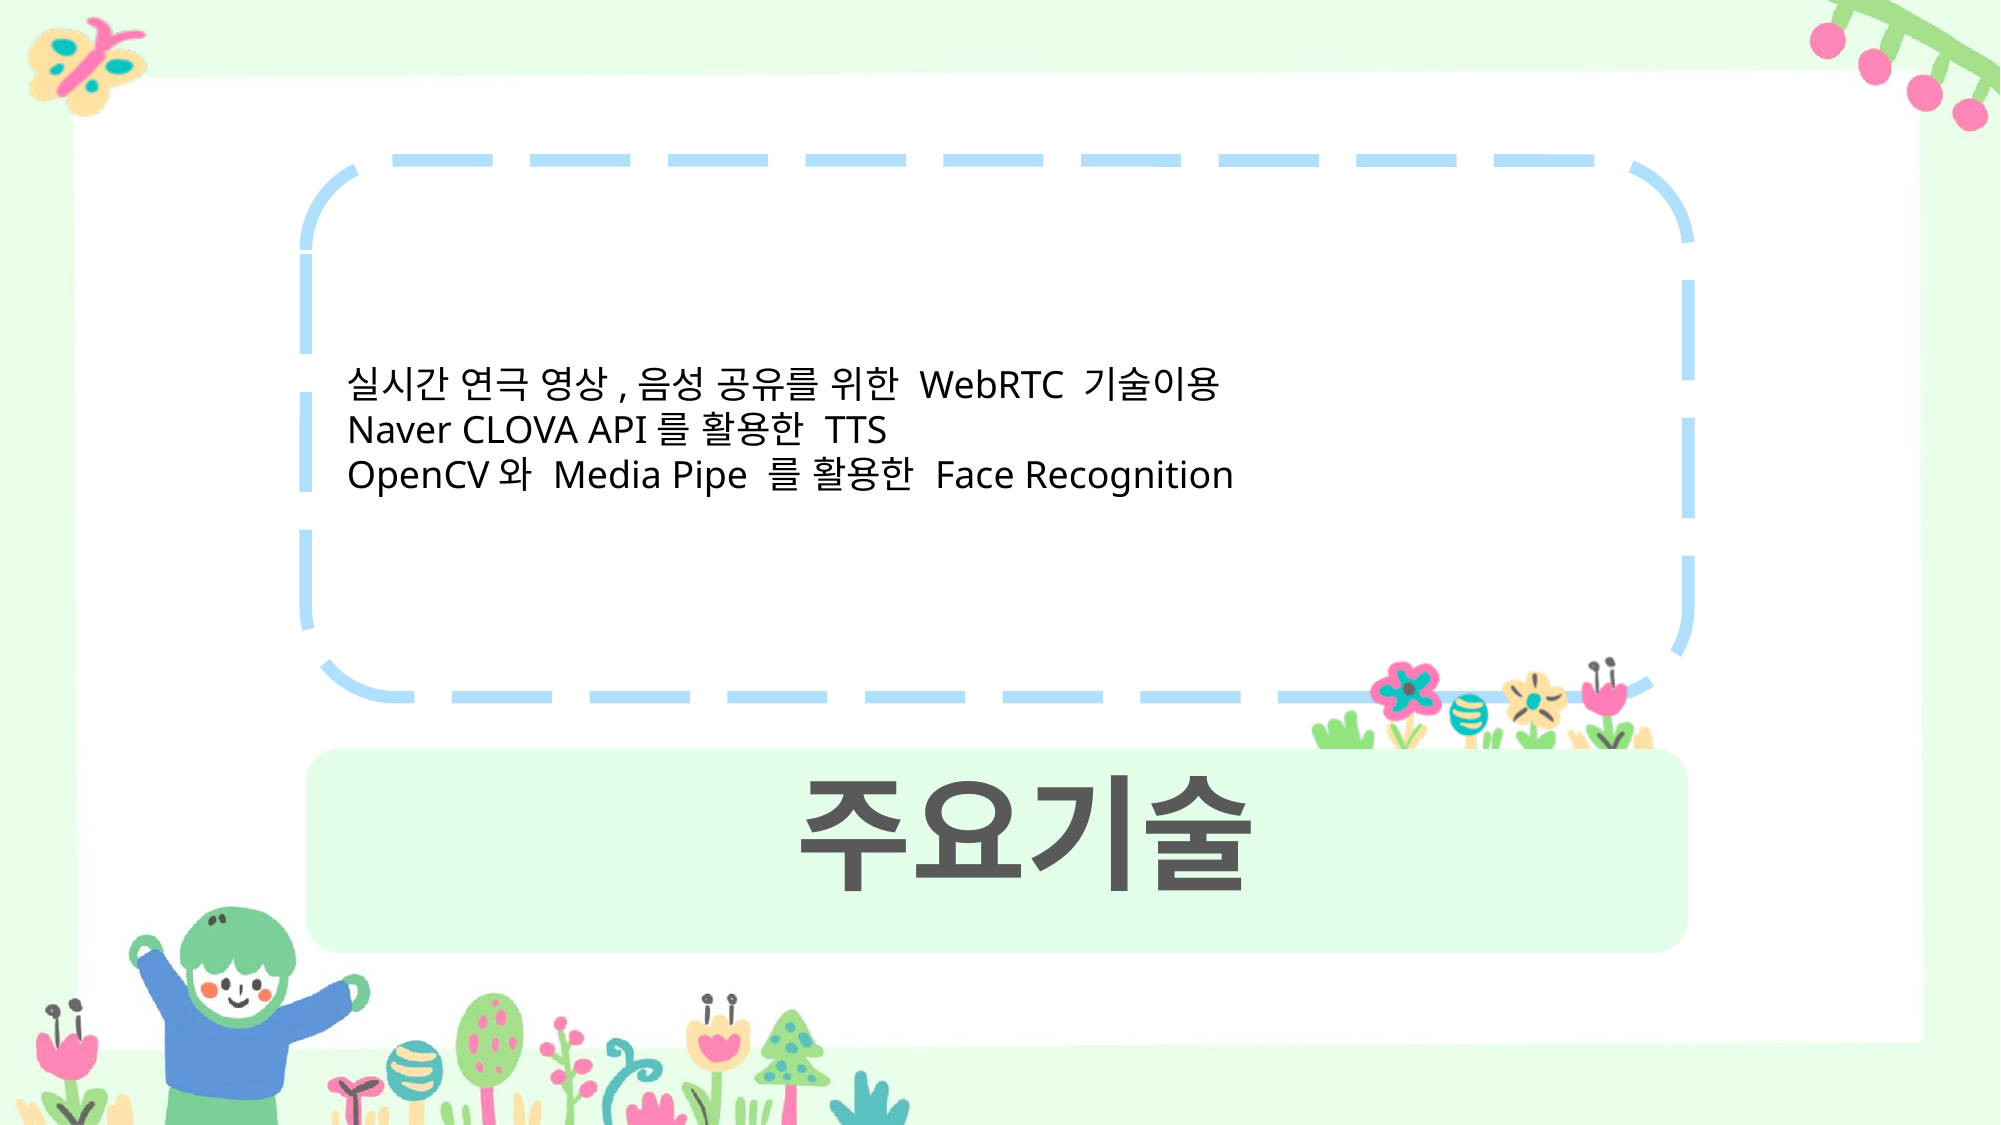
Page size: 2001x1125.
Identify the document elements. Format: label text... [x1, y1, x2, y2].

text_box 주요기술 [634, 748, 1418, 914]
picture [0, 0, 2001, 1125]
text_box [305, 748, 1689, 953]
text_box 실시간 연극 영상,음성 공유를 위한 WebRTC 기술이용 Naver CLOVA API를 활용한 TTS OpenCV와 Media Pipe 를 활용한 Face Recognition [305, 160, 1689, 698]
